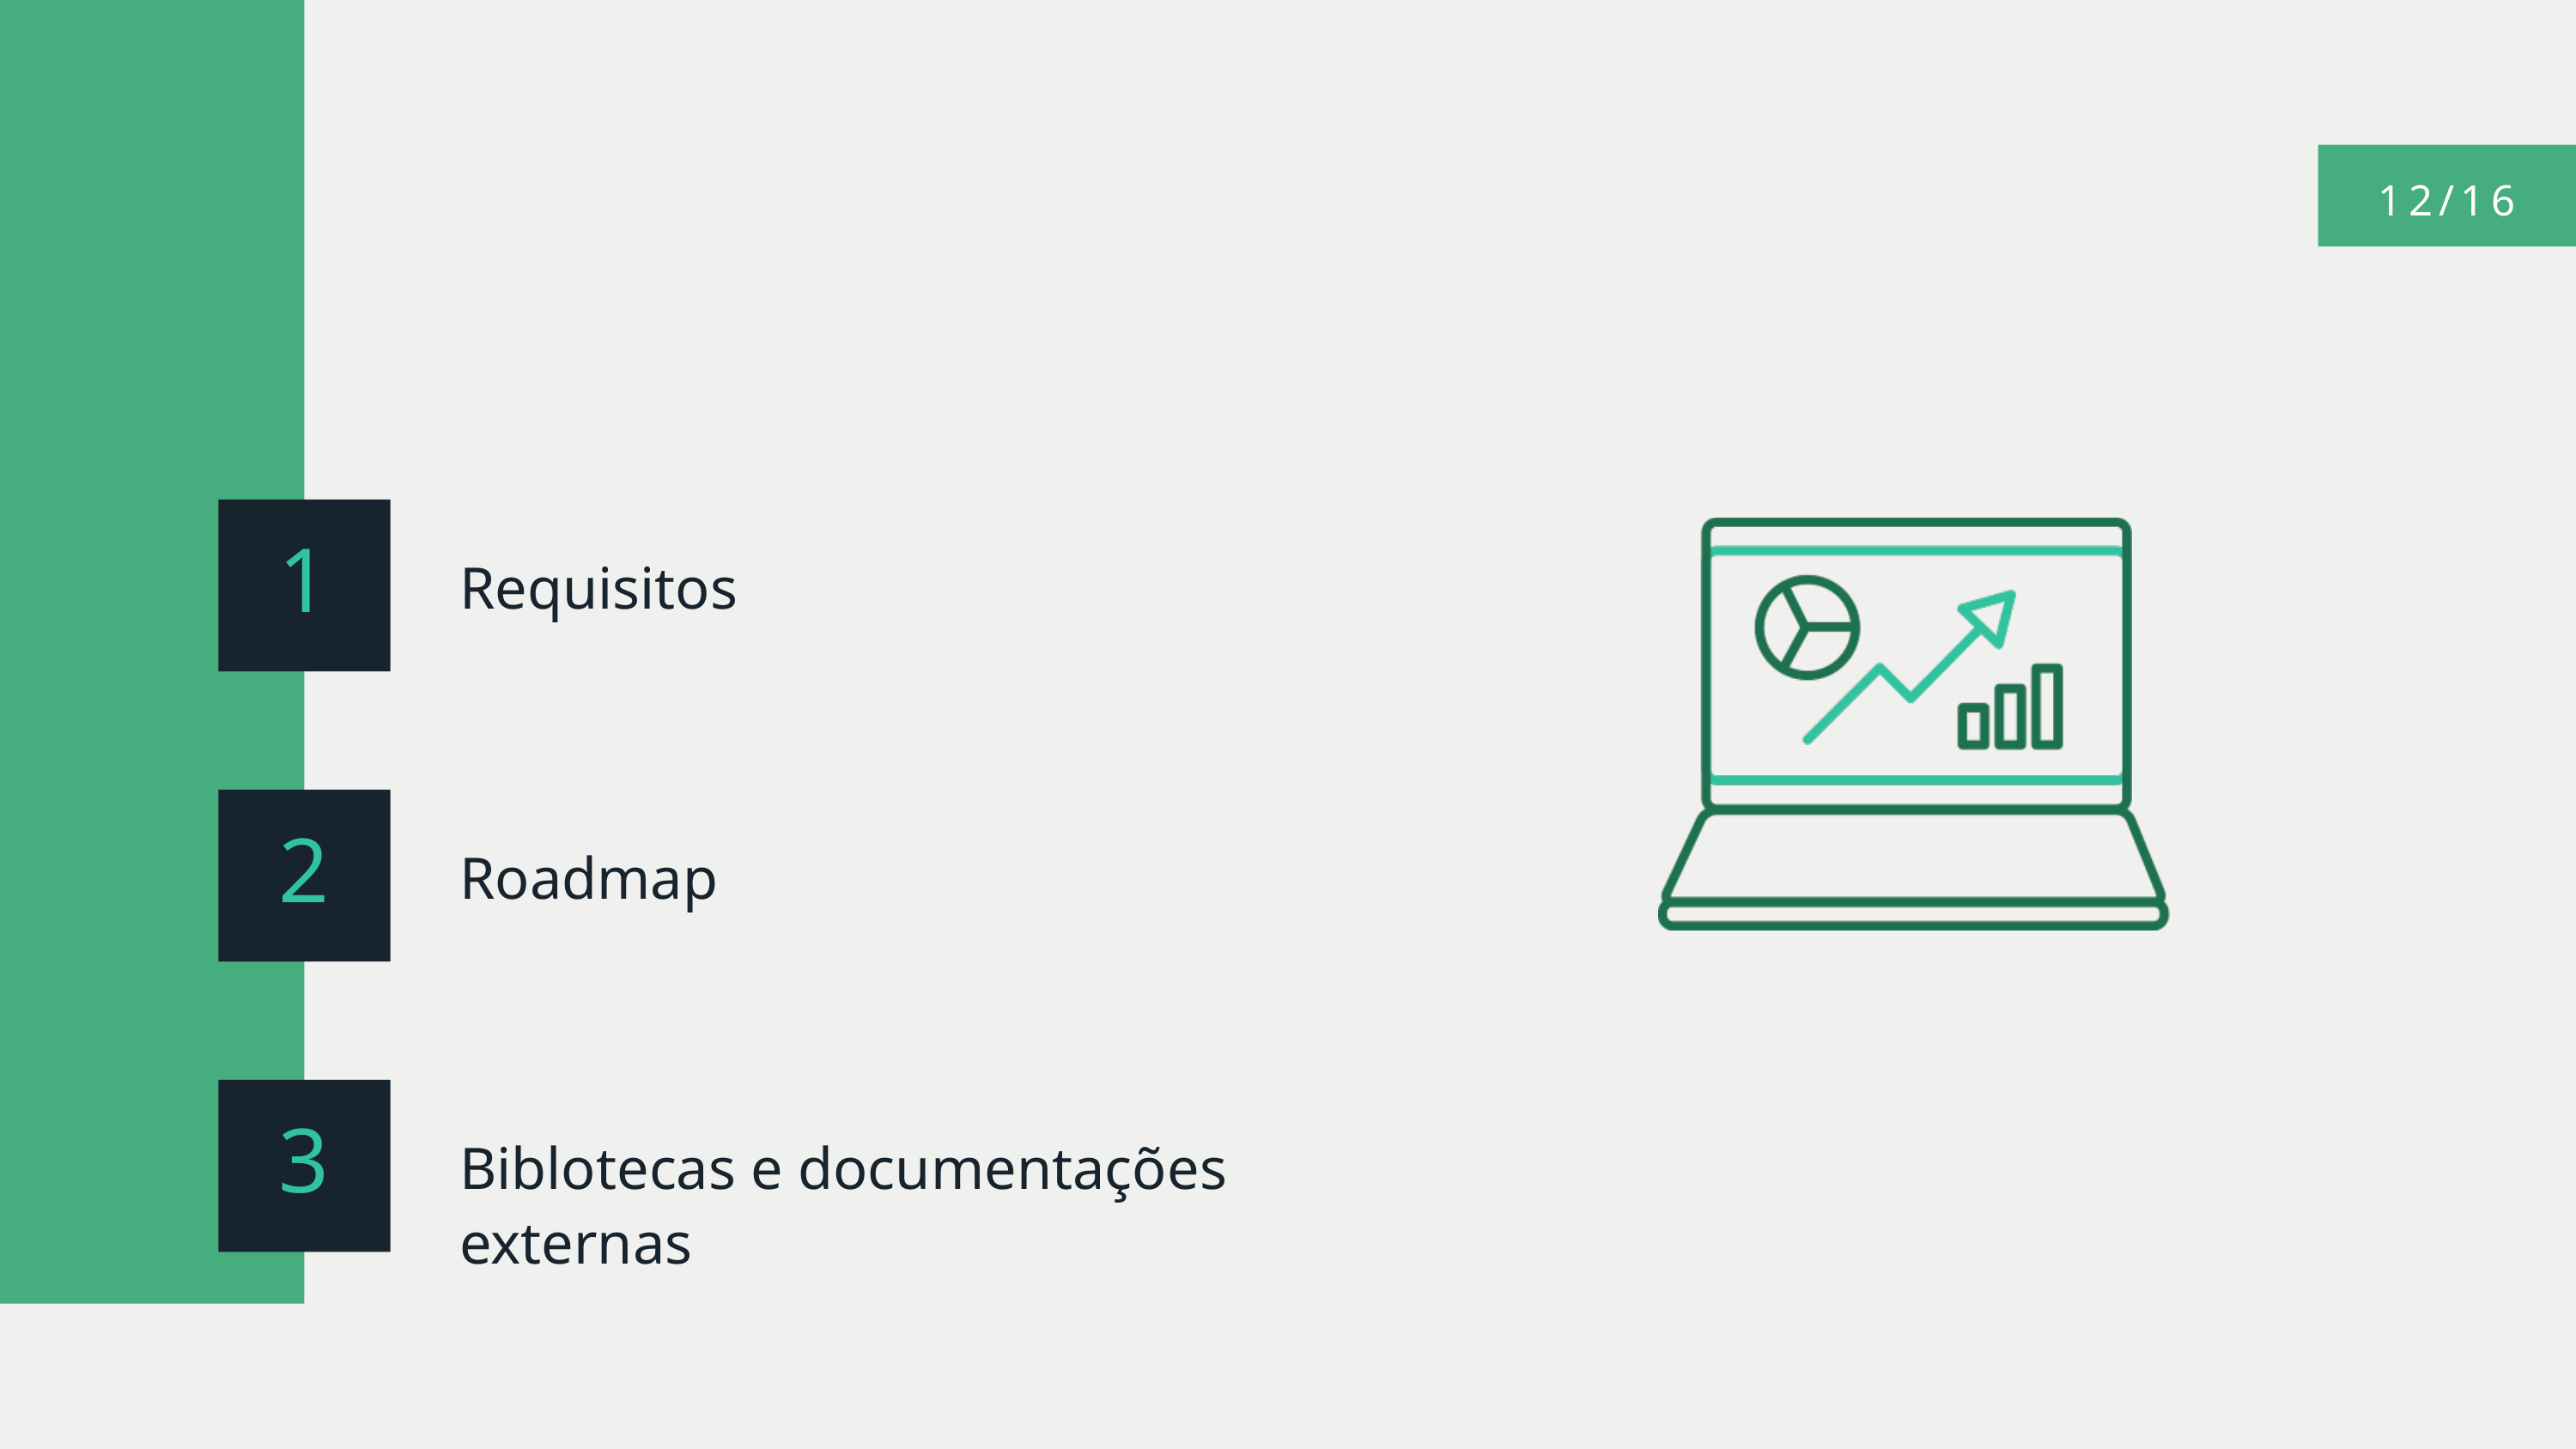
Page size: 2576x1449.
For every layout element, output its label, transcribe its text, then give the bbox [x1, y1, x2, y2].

text_box Biblotecas e documentações externas [459, 1126, 1471, 1276]
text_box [218, 1079, 391, 1252]
text_box 12/16 [2336, 165, 2558, 224]
text_box Requisitos [459, 545, 1471, 621]
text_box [218, 789, 391, 962]
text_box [218, 499, 391, 672]
text_box [2318, 144, 2576, 247]
text_box Roadmap [459, 836, 1471, 911]
text_box [0, 0, 305, 1304]
picture [1658, 518, 2170, 931]
